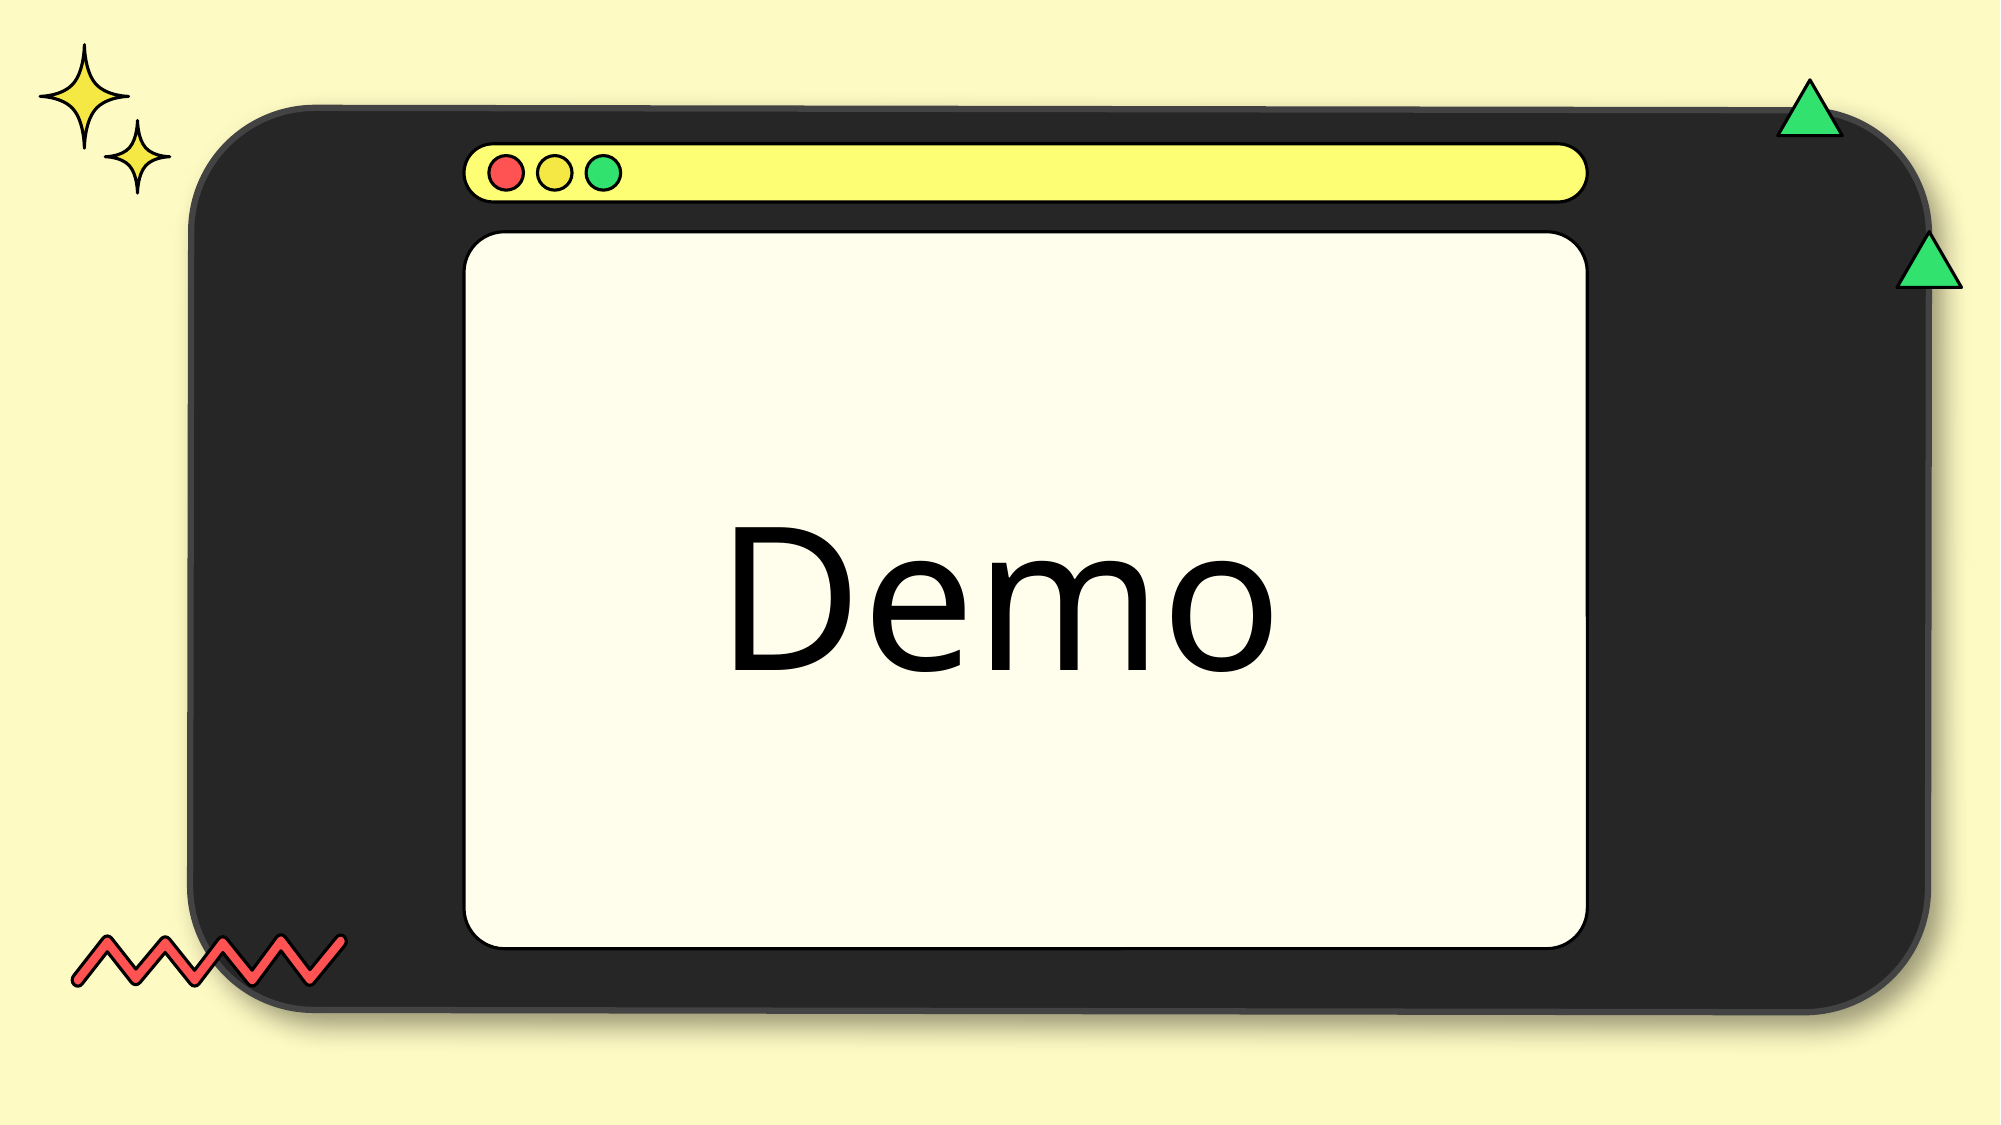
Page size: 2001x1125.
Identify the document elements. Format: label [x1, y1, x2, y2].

text_box [1777, 79, 1843, 136]
text_box [190, 107, 1929, 1013]
text_box [463, 143, 1588, 949]
text_box [105, 120, 170, 194]
text_box [72, 934, 347, 987]
text_box [40, 44, 129, 149]
text_box [1896, 231, 1962, 288]
